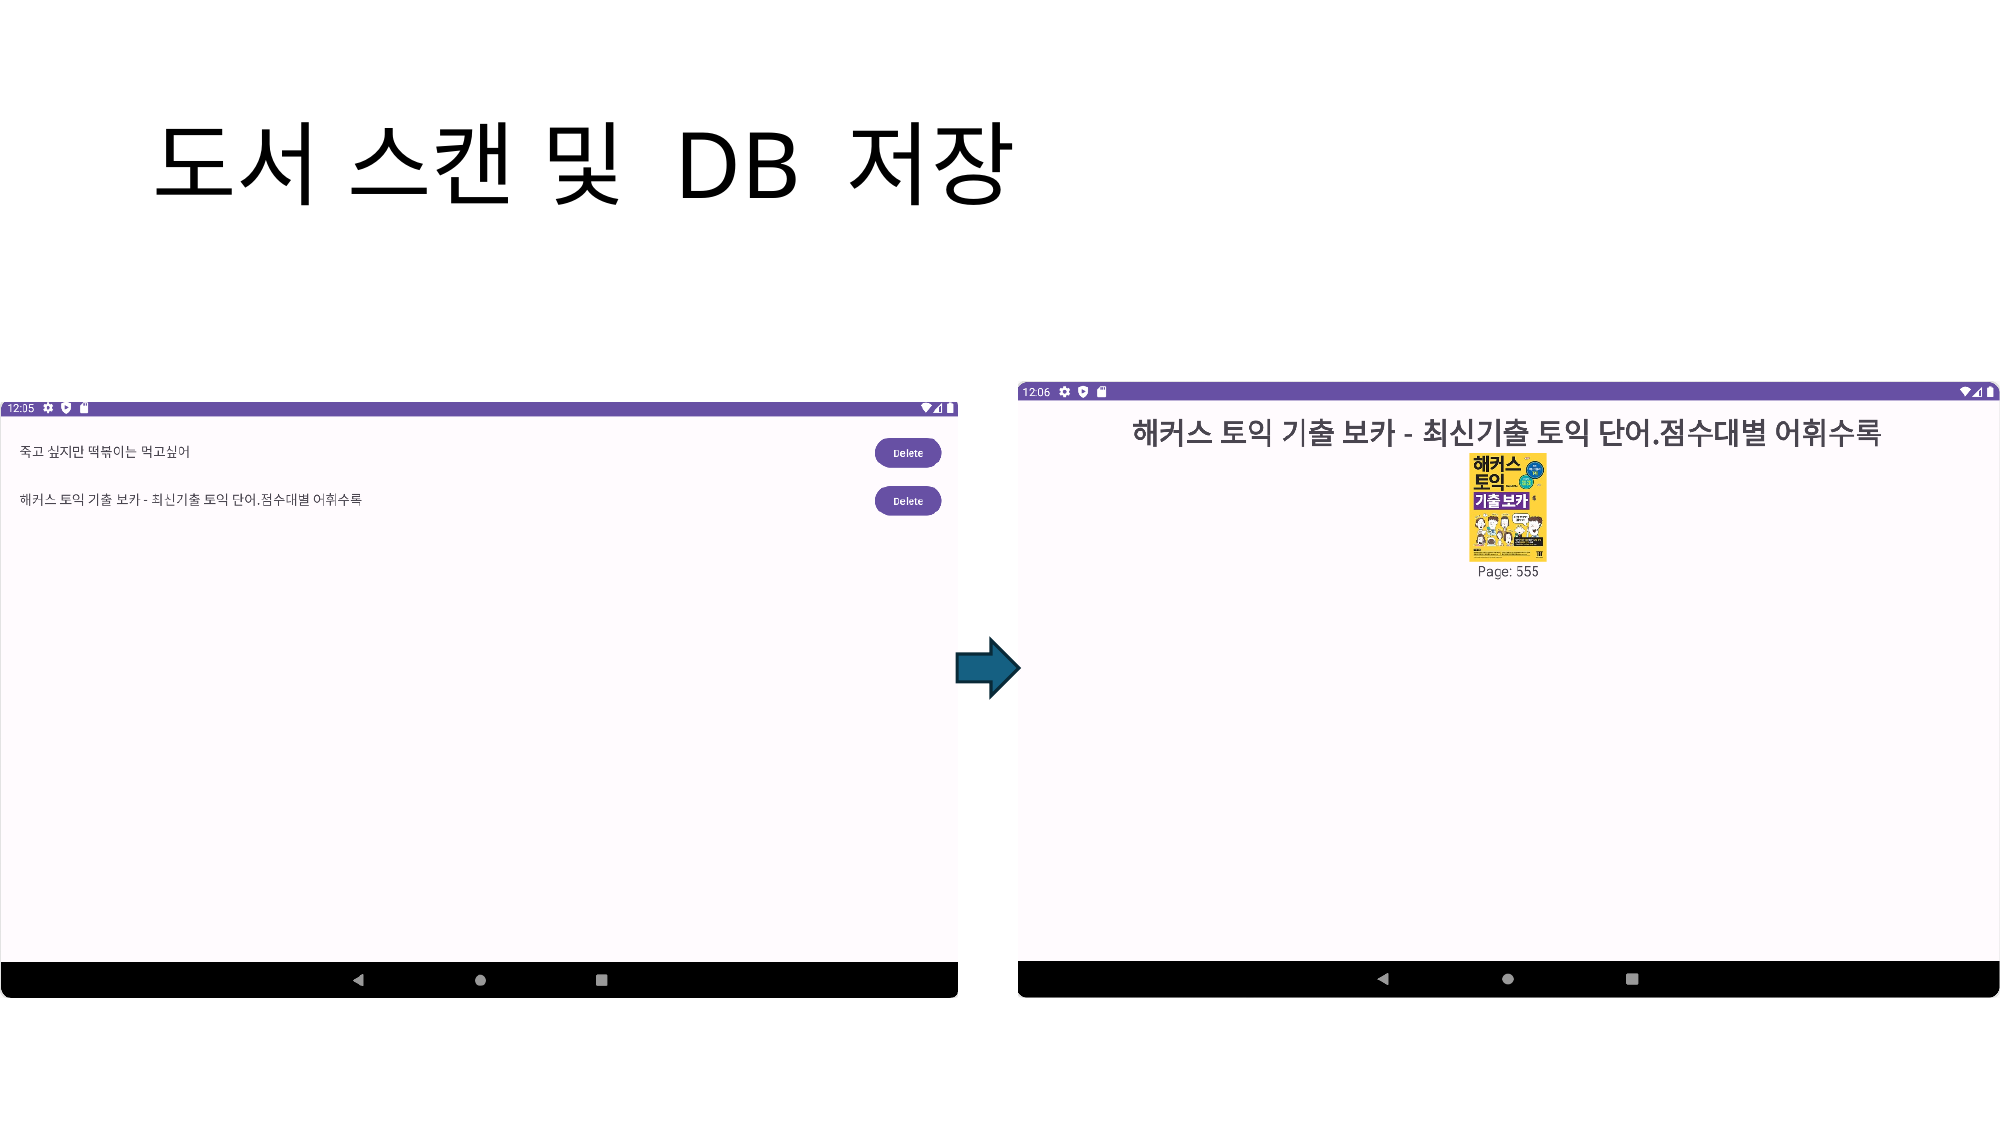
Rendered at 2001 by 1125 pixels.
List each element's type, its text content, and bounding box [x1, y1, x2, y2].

picture [1018, 381, 2000, 999]
text_box [958, 636, 1018, 700]
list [0, 402, 958, 999]
title 도서 스캔 및 DB 저장 [137, 59, 1863, 278]
